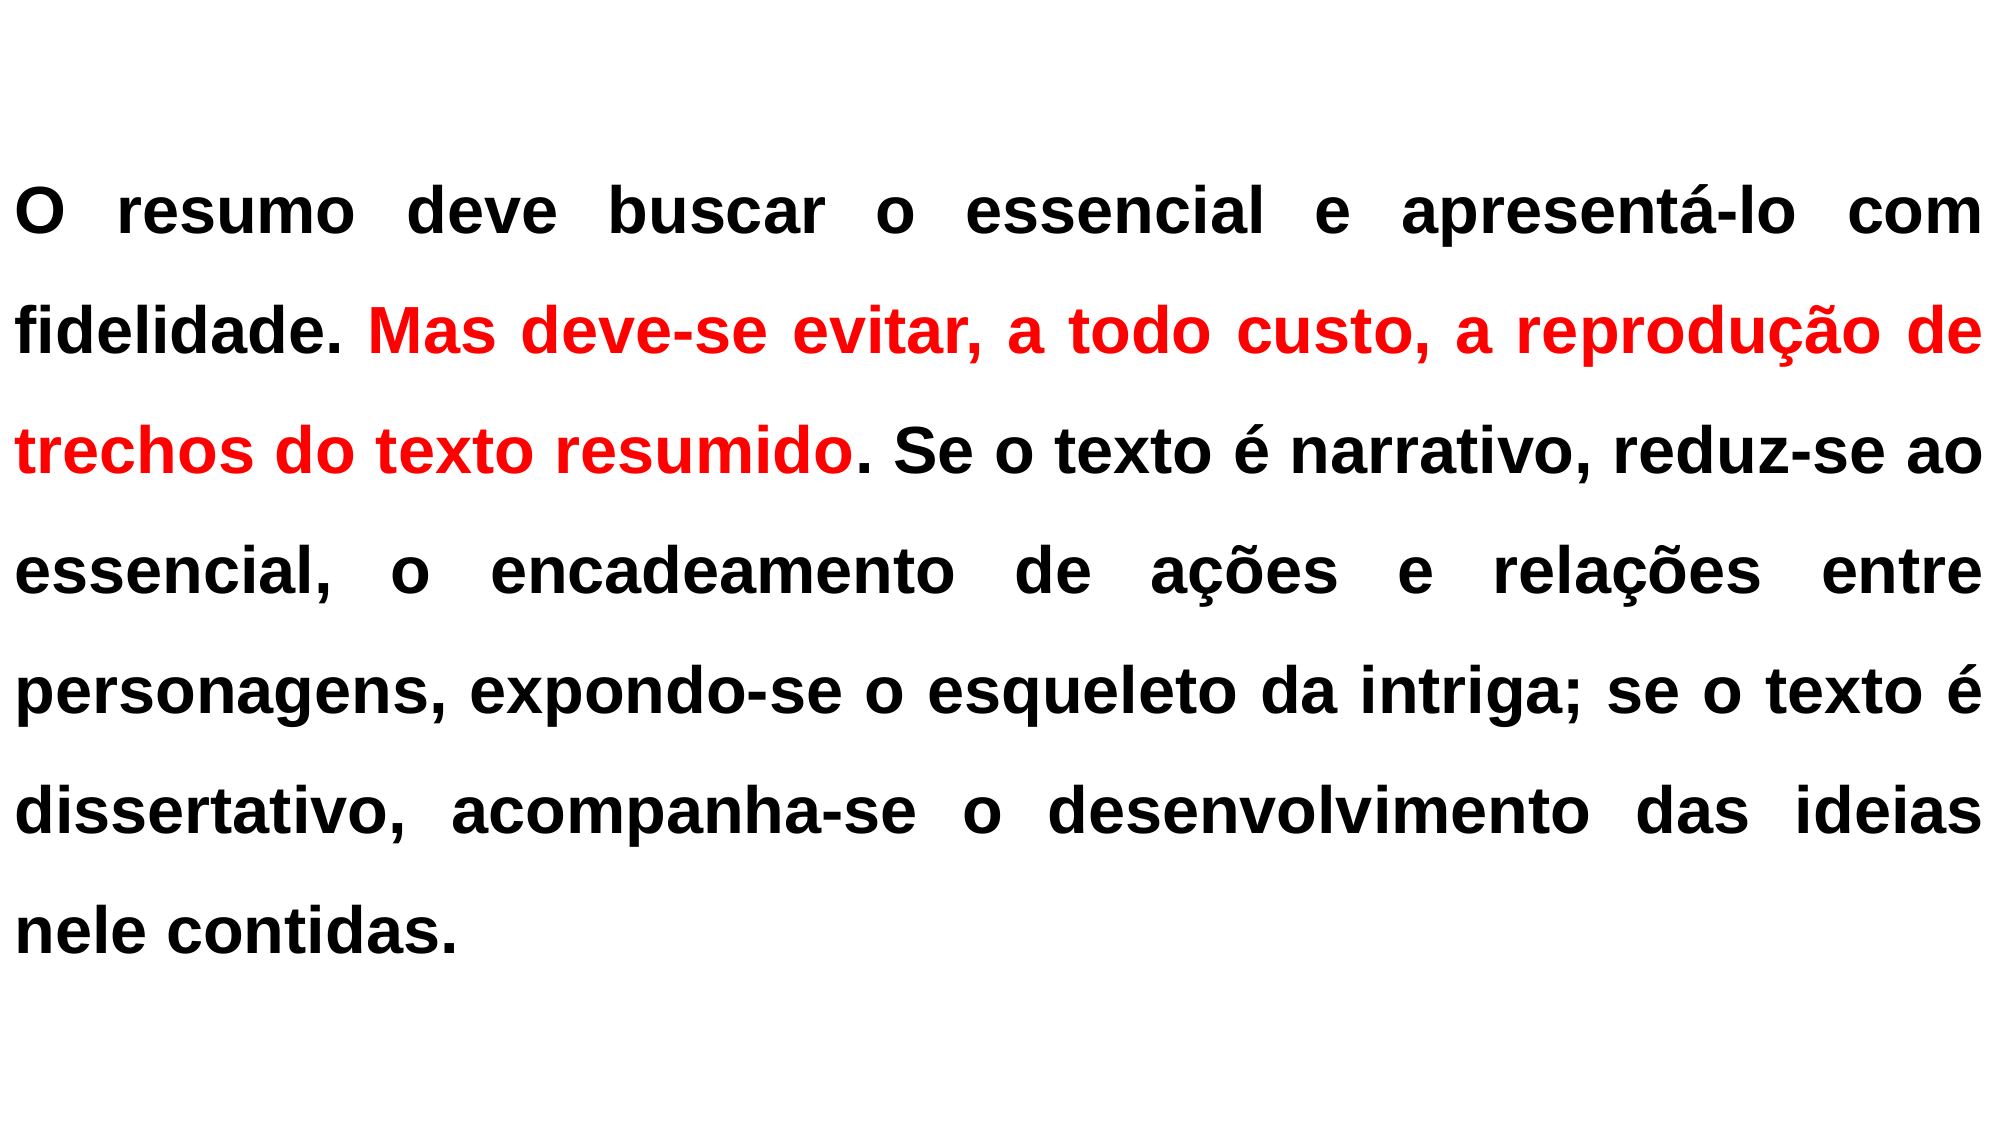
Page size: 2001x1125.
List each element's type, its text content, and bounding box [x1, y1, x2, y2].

text_box O resumo deve buscar o essencial e apresentá-lo com fidelidade. Mas deve-se evitar, a todo custo, a reprodução de trechos do texto resumido. Se o texto é narrativo, reduz-se ao essencial, o encadeamento de ações e relações entre personagens, expondo-se o esqueleto da intriga; se o texto é dissertativo, acompanha-se o desenvolvimento das ideias nele contidas. [0, 0, 2000, 975]
